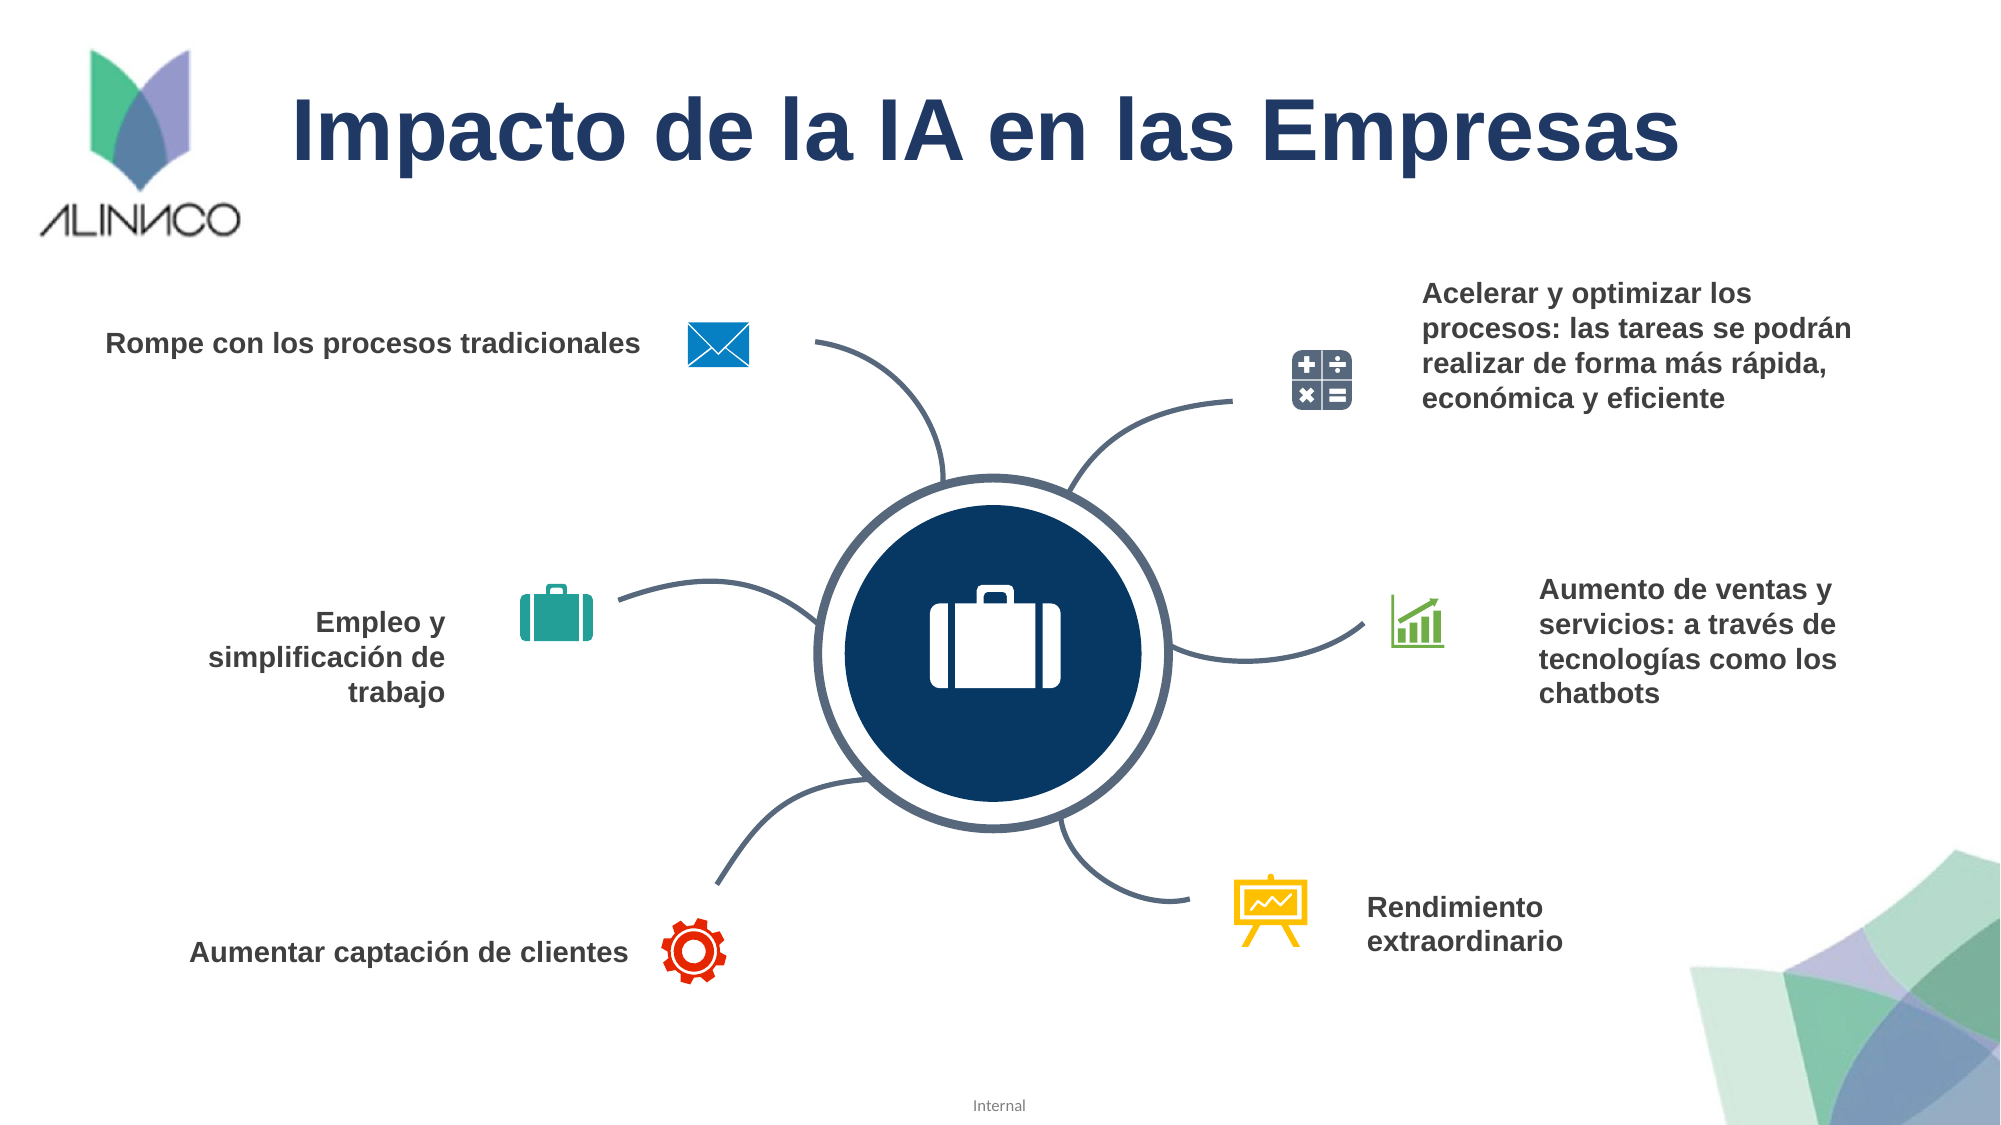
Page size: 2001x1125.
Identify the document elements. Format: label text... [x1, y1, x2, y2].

text_box [1060, 819, 1190, 902]
text_box [955, 584, 1036, 689]
text_box [1391, 594, 1445, 648]
text_box [1069, 401, 1233, 492]
text_box [1042, 603, 1061, 689]
text_box [1169, 622, 1364, 662]
text_box [1292, 350, 1352, 410]
text_box Acelerar y optimizar los procesos: las tareas se podrán realizar de forma más rápida, económica y eficiente [1406, 267, 1883, 318]
title Impacto de la IA en las Empresas [276, 56, 1777, 188]
text_box [520, 594, 531, 642]
text_box Aumentar captación de clientes [136, 926, 645, 977]
text_box [661, 918, 727, 985]
text_box [618, 581, 820, 626]
picture [0, 0, 2001, 1125]
text_box [716, 779, 873, 885]
text_box [817, 478, 1169, 829]
text_box Aumento de ventas y servicios: a través de tecnologías como los chatbots [1523, 562, 1945, 613]
text_box Empleo y simplificación de trabajo [144, 596, 461, 647]
text_box Rendimiento extraordinario [1351, 880, 1747, 968]
text_box [534, 583, 579, 642]
text_box Rompe con los procesos tradicionales [27, 316, 657, 368]
text_box [929, 603, 948, 689]
text_box [687, 322, 750, 368]
text_box [1234, 873, 1308, 947]
text_box [815, 341, 944, 483]
text_box [844, 505, 1142, 802]
text_box [582, 594, 593, 642]
